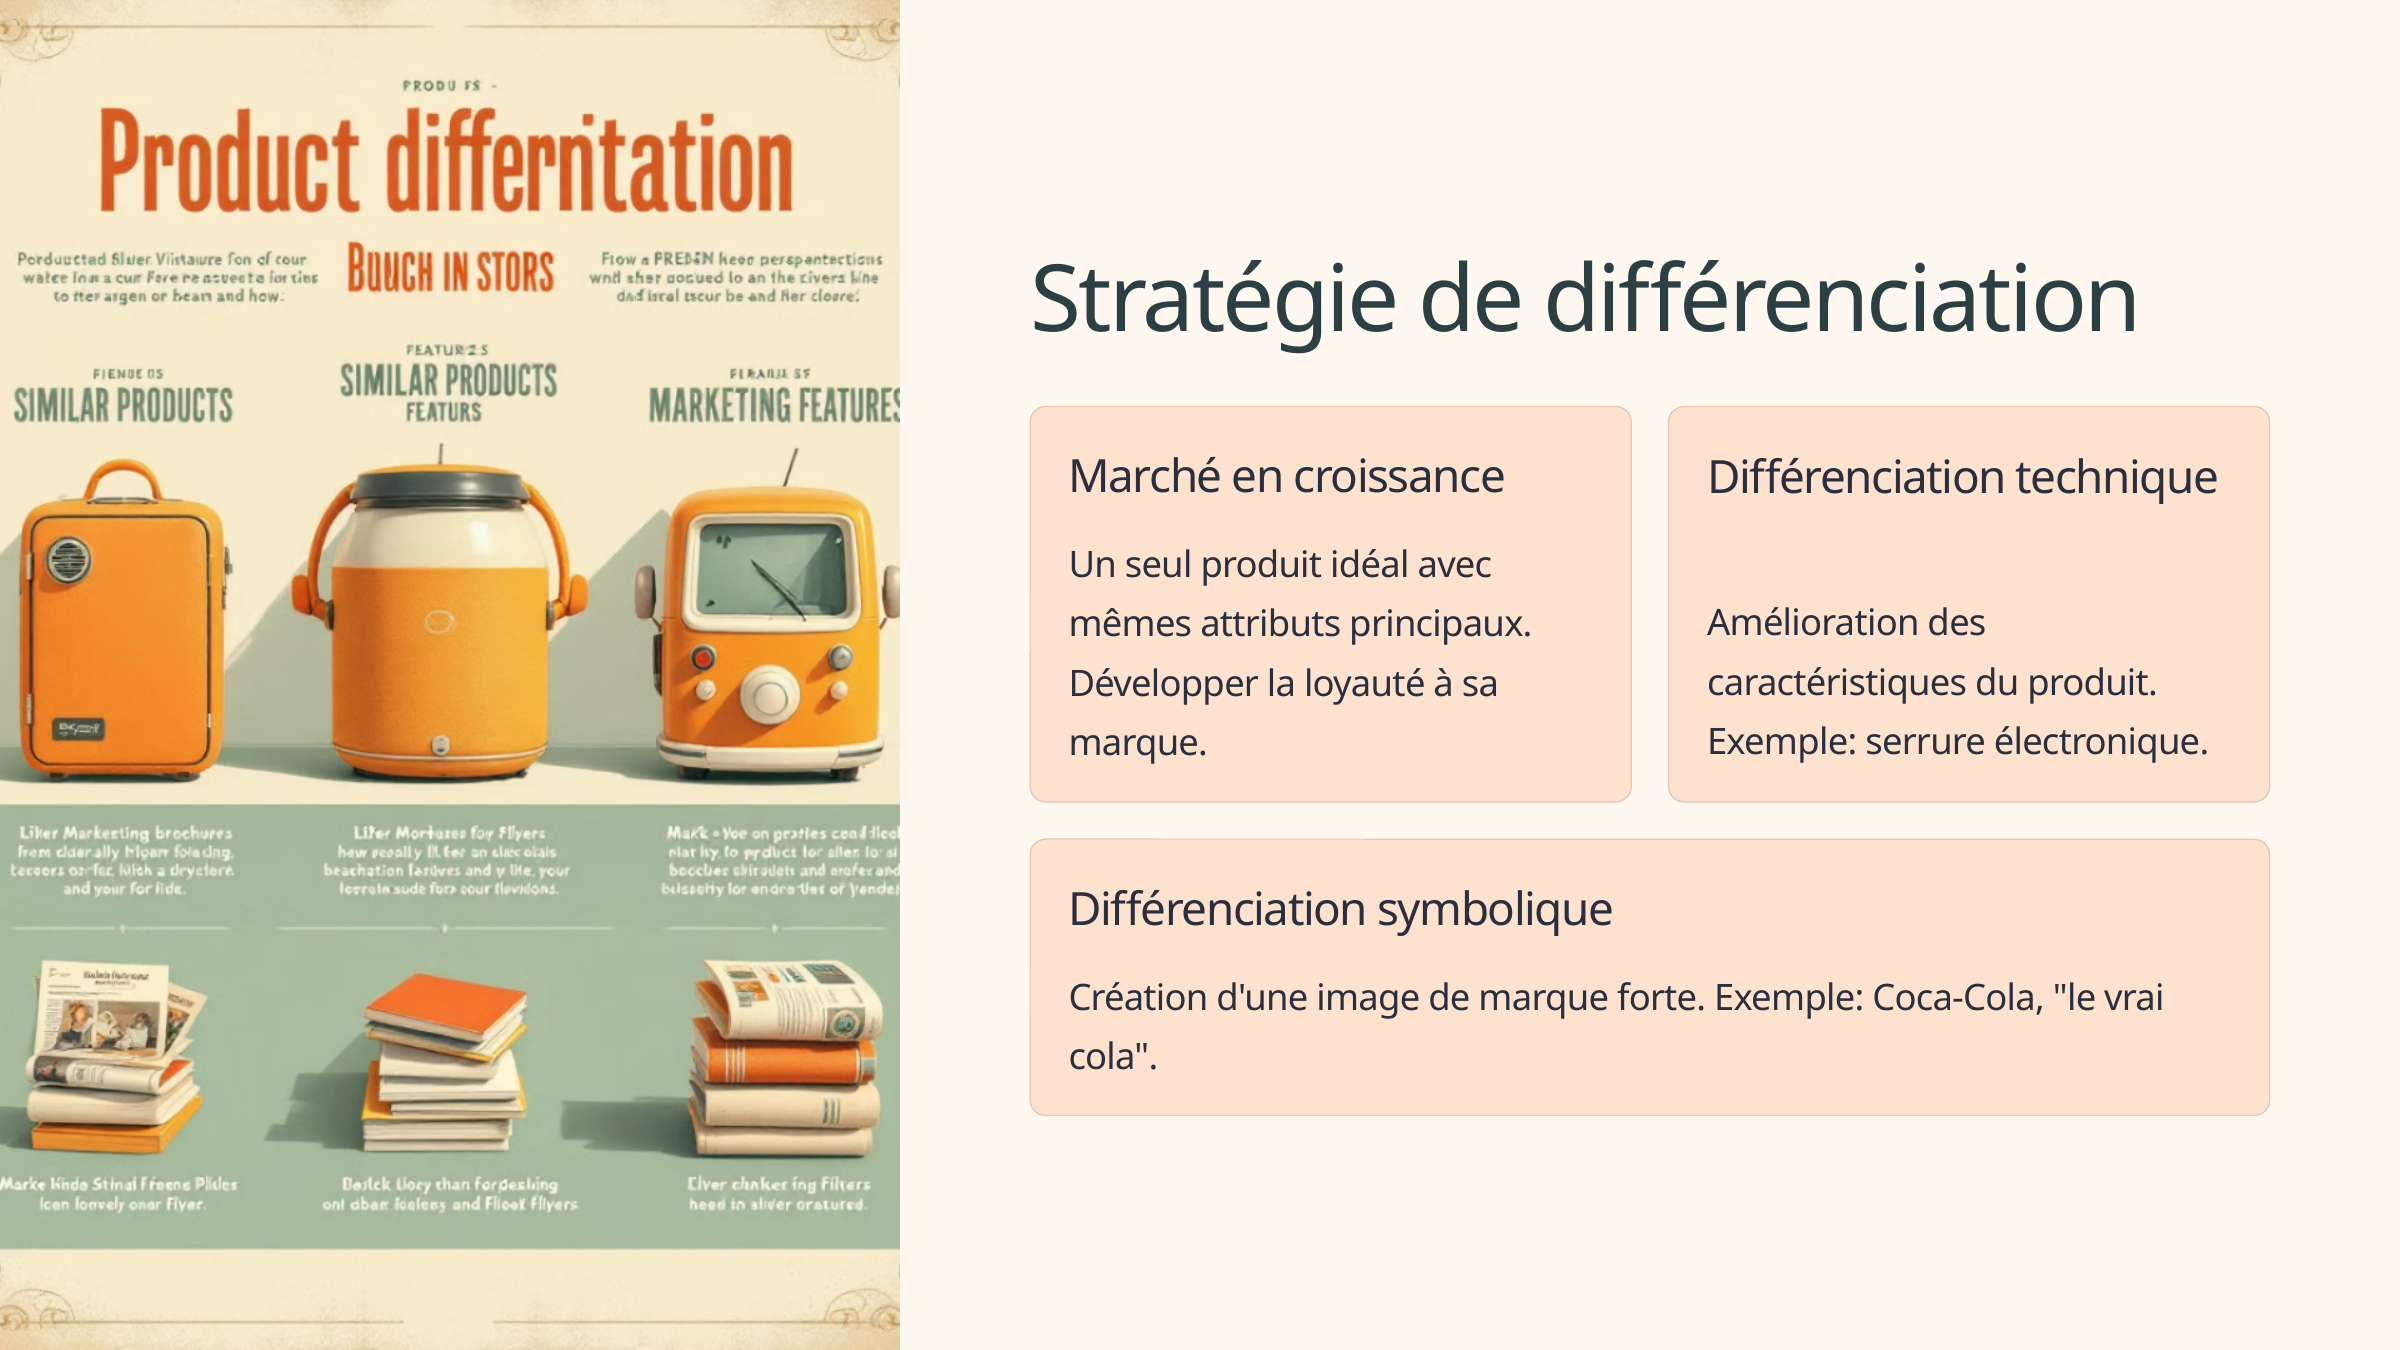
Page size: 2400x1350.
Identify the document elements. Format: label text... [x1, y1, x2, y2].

text_box Amélioration des caractéristiques du produit. Exemple: serrure électronique. [1706, 583, 2232, 762]
text_box Un seul produit idéal avec mêmes attributs principaux. Développer la loyauté à sa marque. [1068, 525, 1593, 764]
picture [0, 0, 900, 1350]
text_box [1030, 839, 2270, 1116]
text_box [1030, 406, 1632, 802]
text_box Stratégie de différenciation [1030, 234, 2142, 351]
text_box Différenciation symbolique [1068, 877, 1626, 936]
text_box Marché en croissance [1068, 444, 1534, 503]
text_box [1668, 406, 2270, 802]
text_box Différenciation technique [1706, 444, 2232, 562]
text_box Création d'une image de marque forte. Exemple: Coca-Cola, "le vrai cola". [1068, 957, 2232, 1077]
